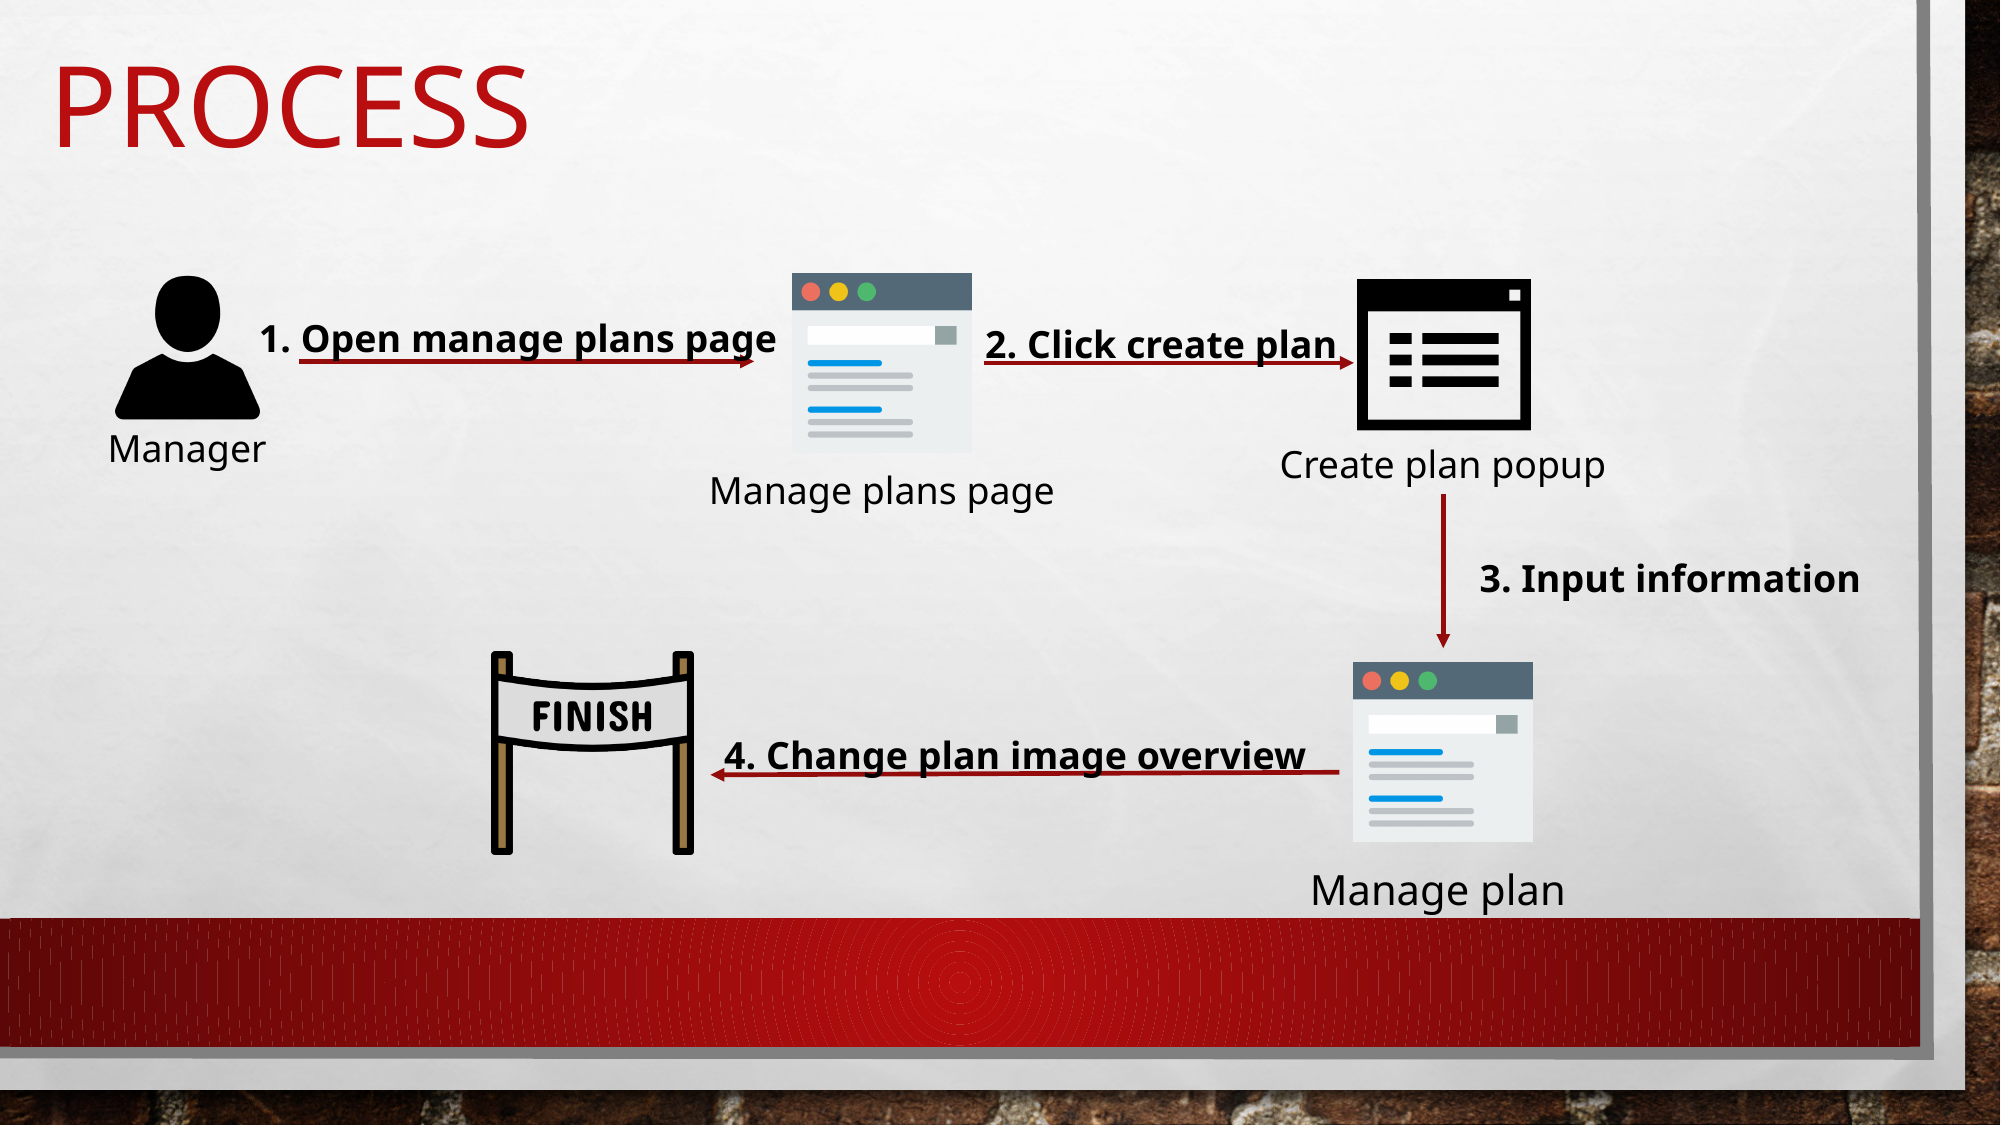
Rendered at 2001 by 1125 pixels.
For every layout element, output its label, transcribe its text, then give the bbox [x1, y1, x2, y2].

picture [0, 0, 2000, 1125]
text_box 1. Open manage plans page [244, 262, 808, 368]
text_box Create plan popup [1264, 434, 1622, 494]
title PROCESS [34, 16, 1740, 206]
picture [1357, 268, 1531, 442]
picture [114, 274, 260, 420]
text_box 4. Change plan image overview [709, 679, 1338, 785]
text_box 2. Click create plan [970, 268, 1357, 373]
picture [1353, 662, 1533, 842]
picture [490, 651, 695, 855]
text_box Manager [92, 418, 282, 478]
text_box 3. Input information [1464, 502, 1956, 608]
picture [792, 273, 972, 453]
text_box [710, 771, 1340, 776]
text_box Manage plan [1295, 856, 1592, 921]
text_box Manage plans page [693, 459, 1111, 520]
